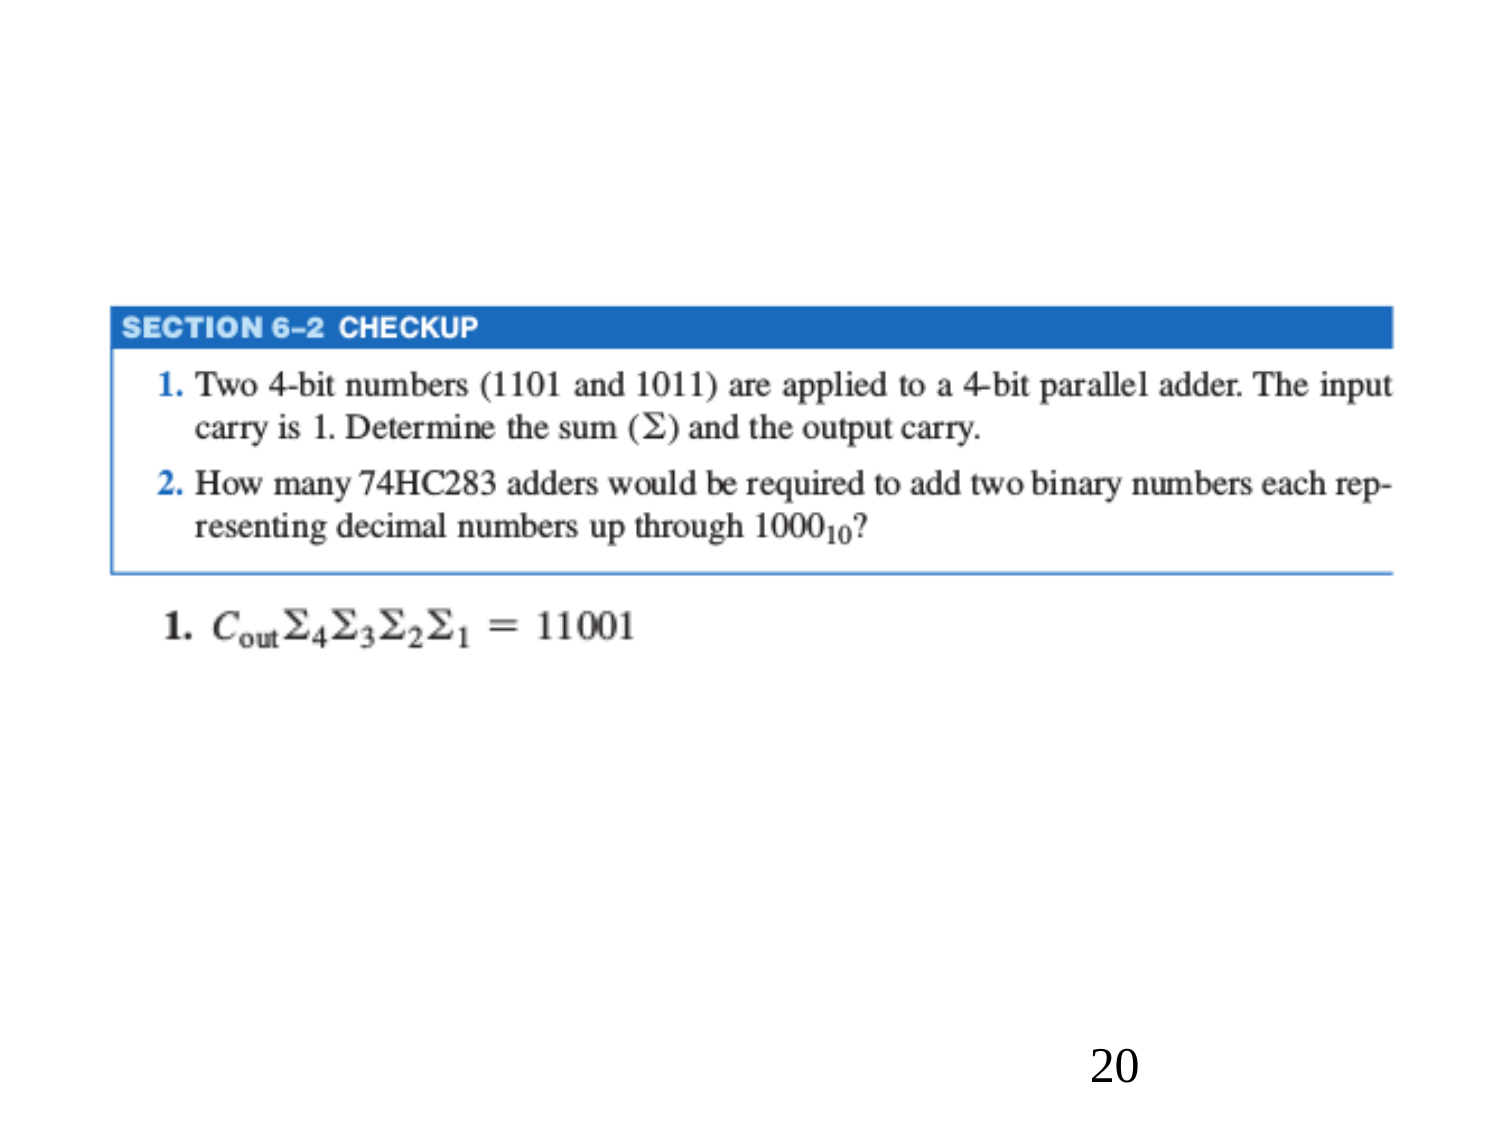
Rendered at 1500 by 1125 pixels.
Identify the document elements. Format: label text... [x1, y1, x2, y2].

slide_number 20 [1074, 1025, 1386, 1098]
picture [104, 298, 1408, 585]
picture [149, 592, 643, 660]
